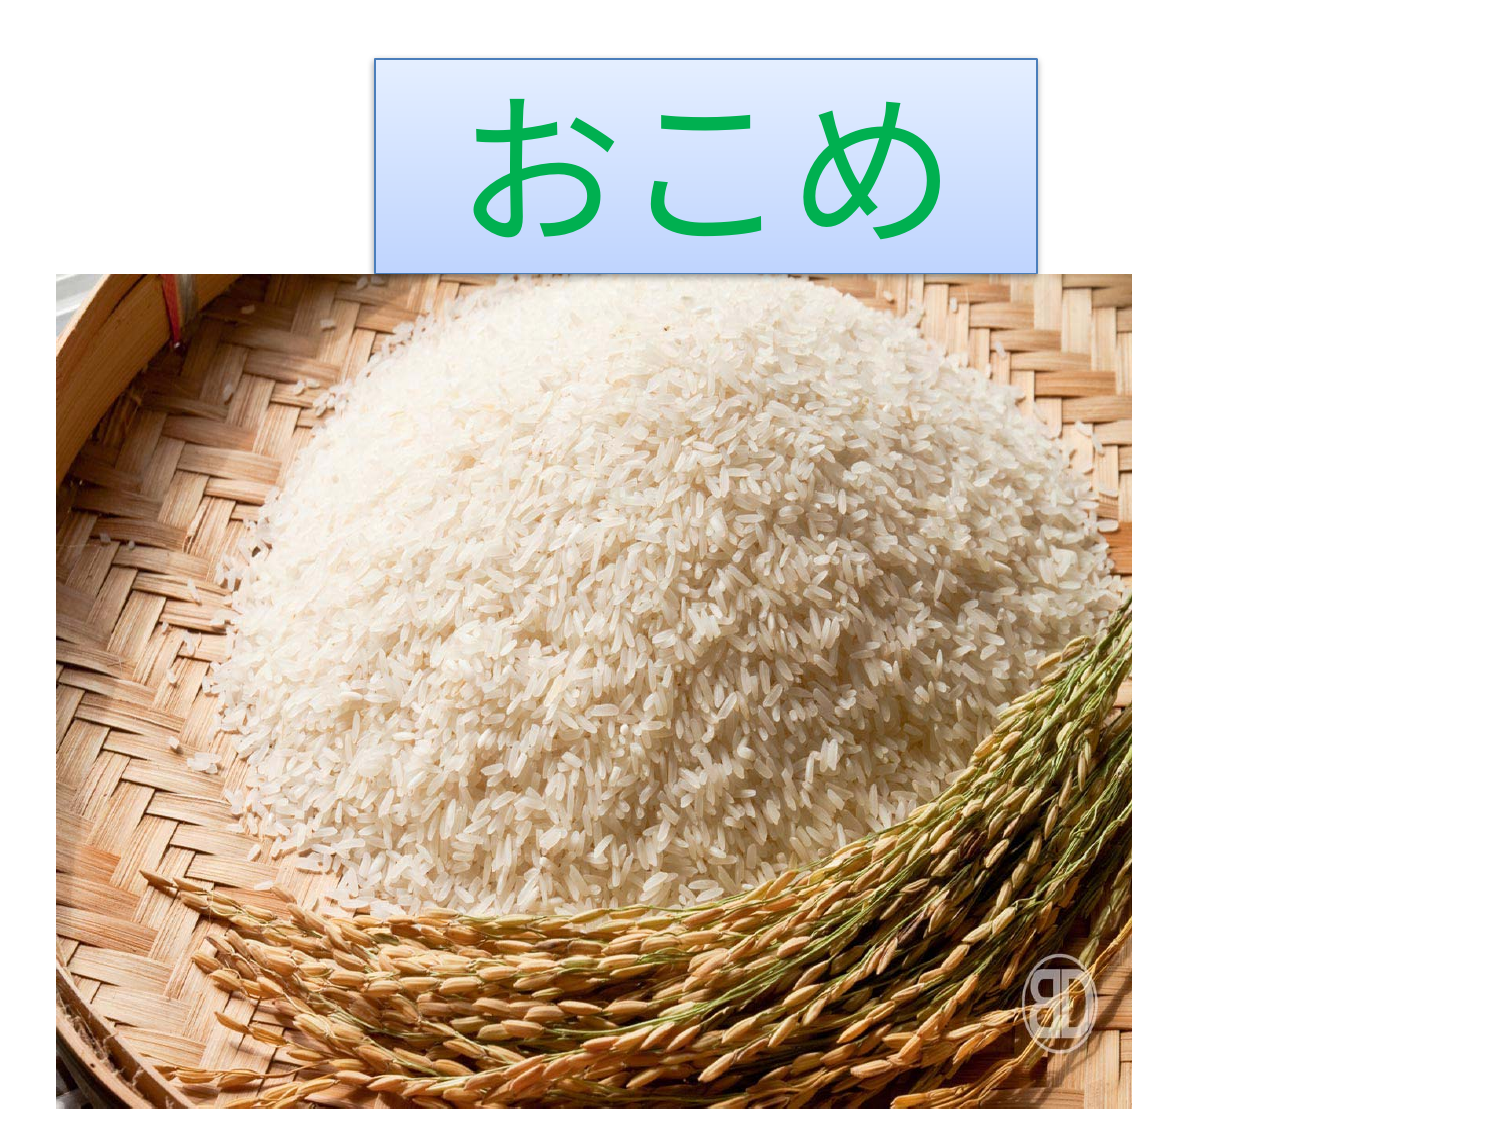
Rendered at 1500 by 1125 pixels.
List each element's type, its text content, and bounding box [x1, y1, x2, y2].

picture [55, 274, 1132, 1109]
text_box おこめ [374, 58, 1038, 273]
